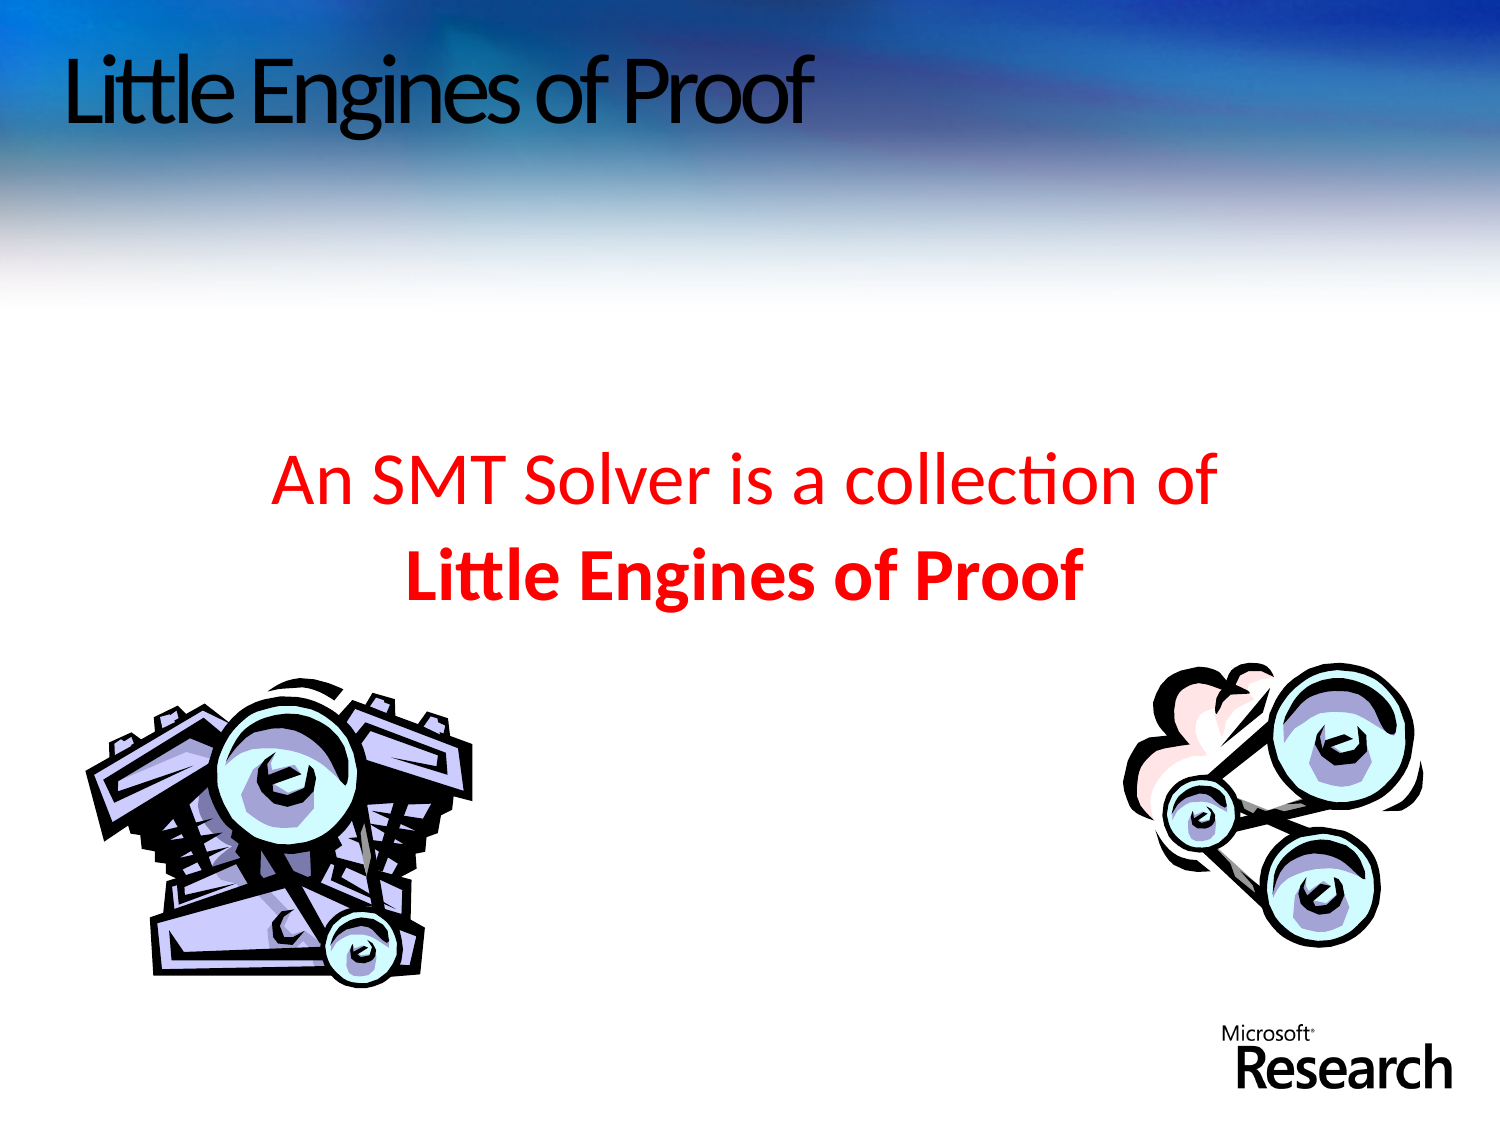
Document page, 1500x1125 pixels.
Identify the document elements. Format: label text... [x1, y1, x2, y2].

title Little Engines of Proof [62, 37, 1438, 148]
picture [0, 0, 1500, 1125]
list An SMT Solver is a collection of Little Engines of Proof [58, 439, 1434, 622]
